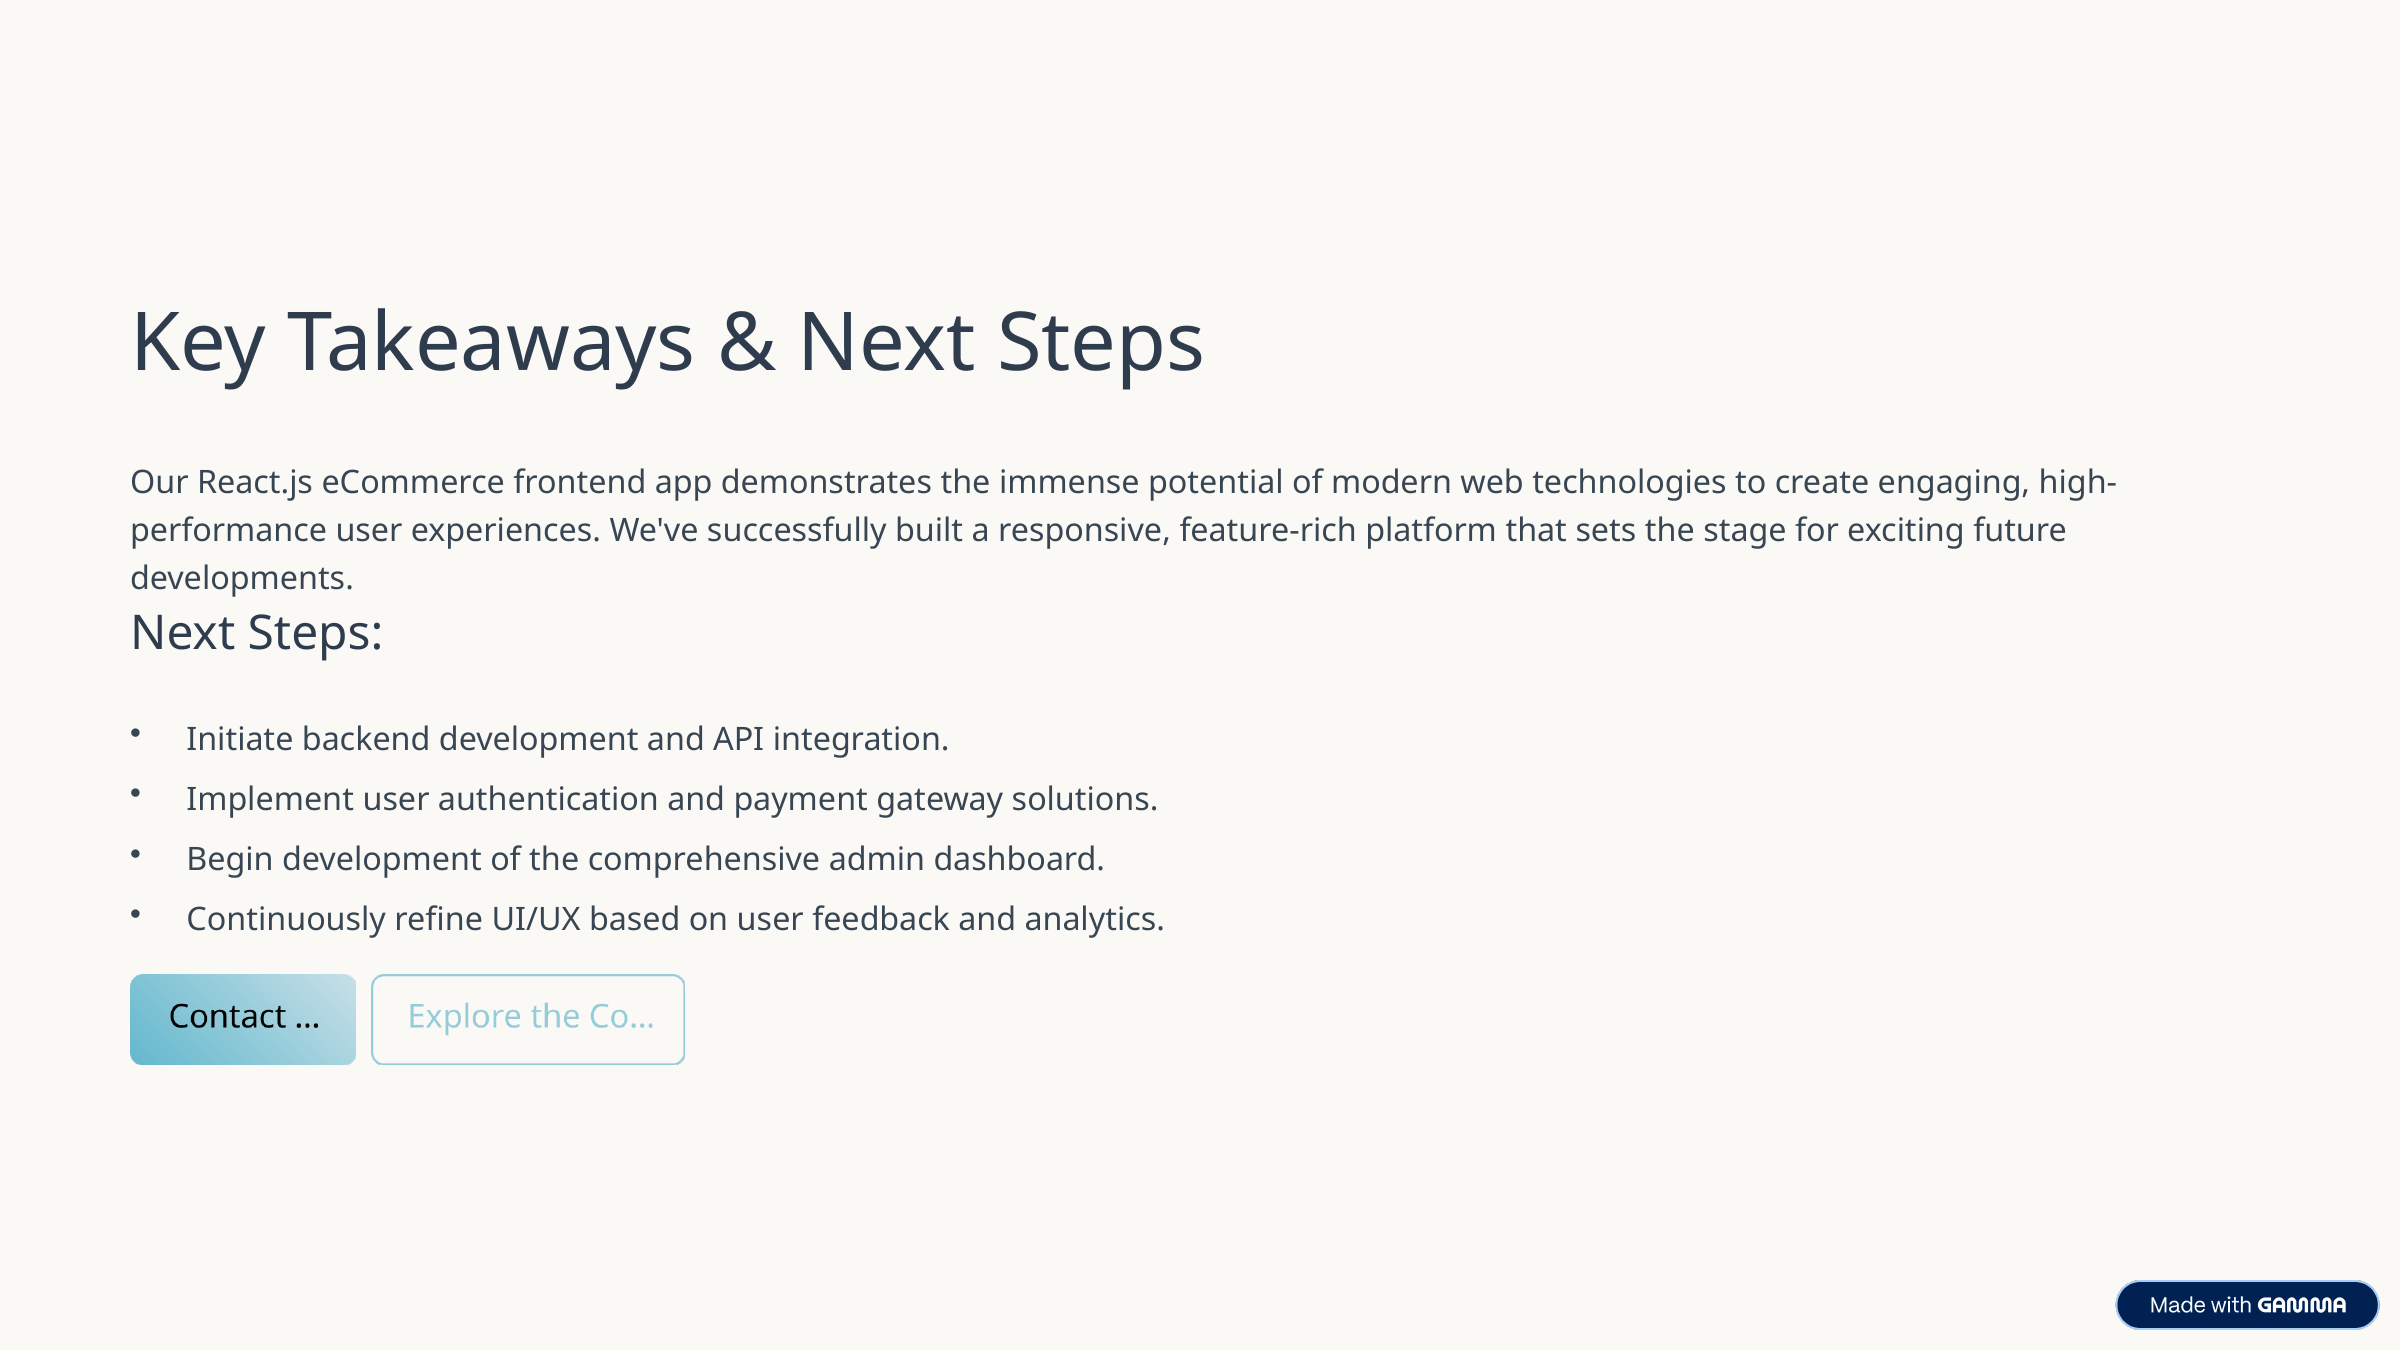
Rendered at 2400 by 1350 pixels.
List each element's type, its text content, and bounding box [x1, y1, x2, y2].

text_box Key Takeaways & Next Steps [130, 285, 1208, 388]
picture [130, 974, 356, 1065]
text_box Next Steps: [130, 598, 619, 660]
text_box Our React.js eCommerce frontend app demonstrates the immense potential of modern web technologies to create engaging, high-performance user experiences. We've successfully built a responsive, feature-rich platform that sets the stage for exciting future developments. [130, 452, 2270, 550]
text_box Continuously refine UI/UX based on user feedback and analytics. [130, 889, 2270, 939]
text_box Begin development of the comprehensive admin dashboard. [130, 829, 2270, 878]
text_box Implement user authentication and payment gateway solutions. [130, 768, 2270, 818]
picture [371, 974, 685, 1065]
text_box Initiate backend development and API integration. [130, 708, 2270, 758]
picture [2106, 1271, 2389, 1339]
